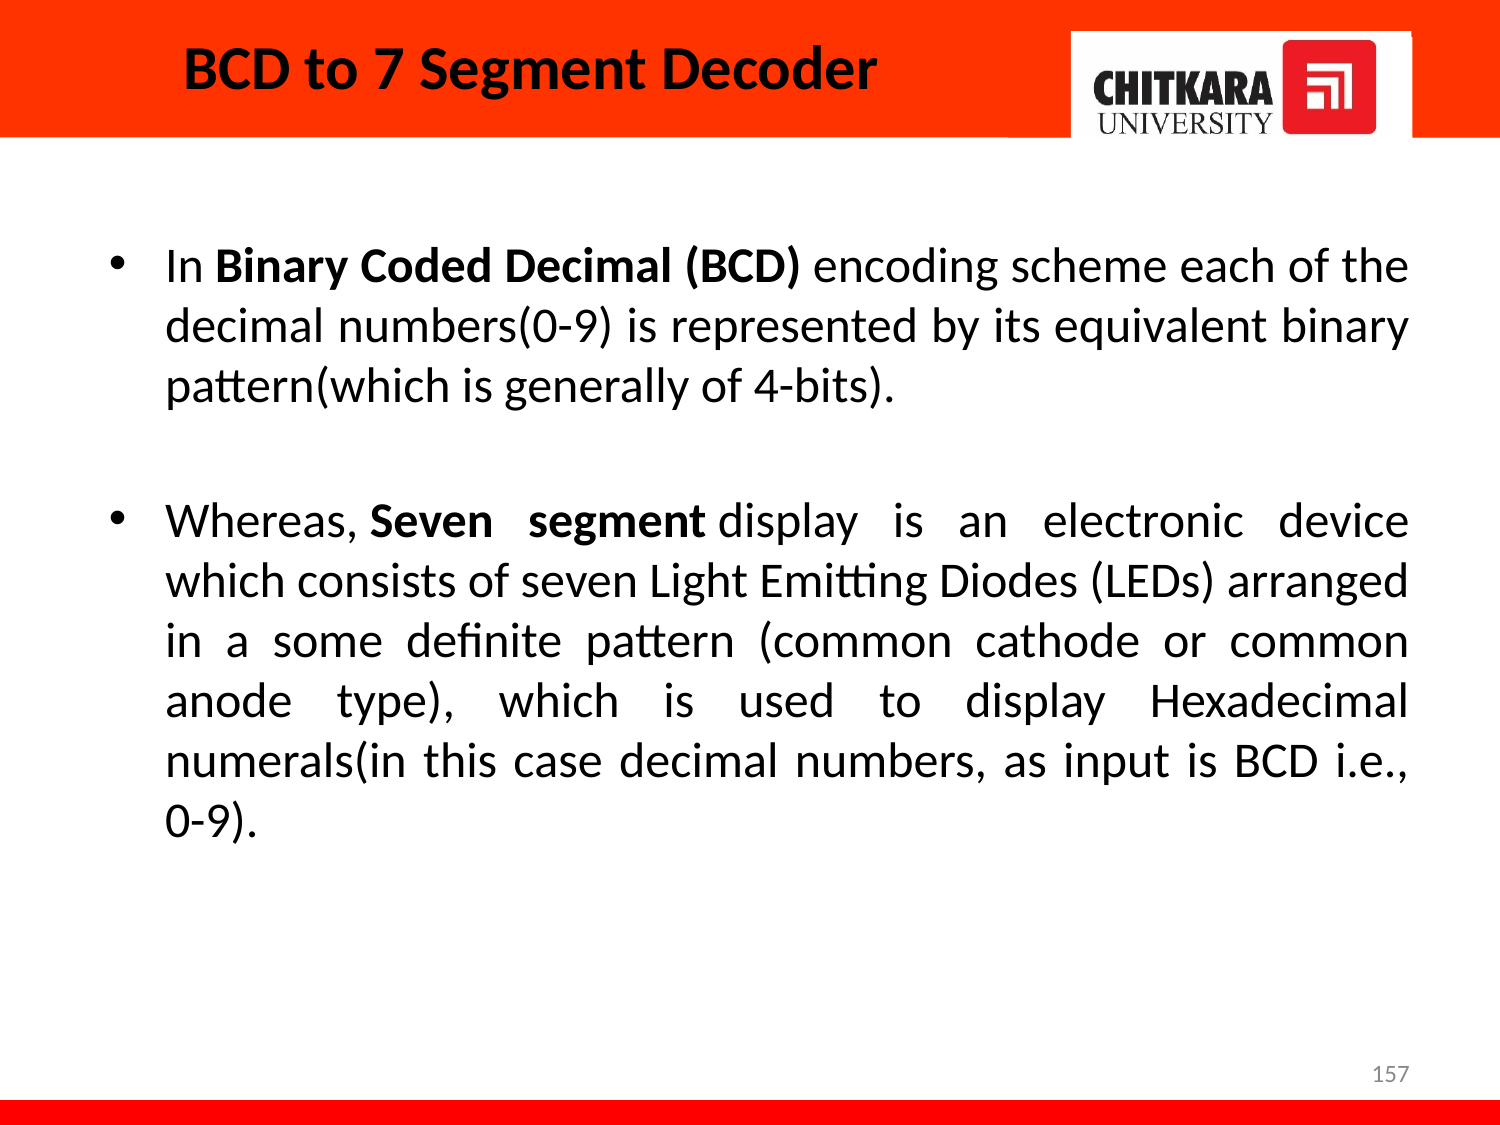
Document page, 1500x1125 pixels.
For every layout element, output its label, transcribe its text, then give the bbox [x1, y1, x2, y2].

slide_number 157 [1074, 1042, 1425, 1103]
list In Binary Coded Decimal (BCD) encoding scheme each of the decimal numbers(0-9) is represented by its equivalent binary pattern(which is generally of 4-bits). Whereas, Seven segment display is an electronic device which consists of seven Light Emitting Diodes (LEDs) arranged in a some definite pattern (common cathode or common anode type), which is used to display Hexadecimal numerals(in this case decimal numbers, as input is BCD i.e., 0-9). [75, 224, 1425, 968]
picture [1074, 37, 1391, 138]
title BCD to 7 Segment Decoder [0, 32, 1063, 171]
